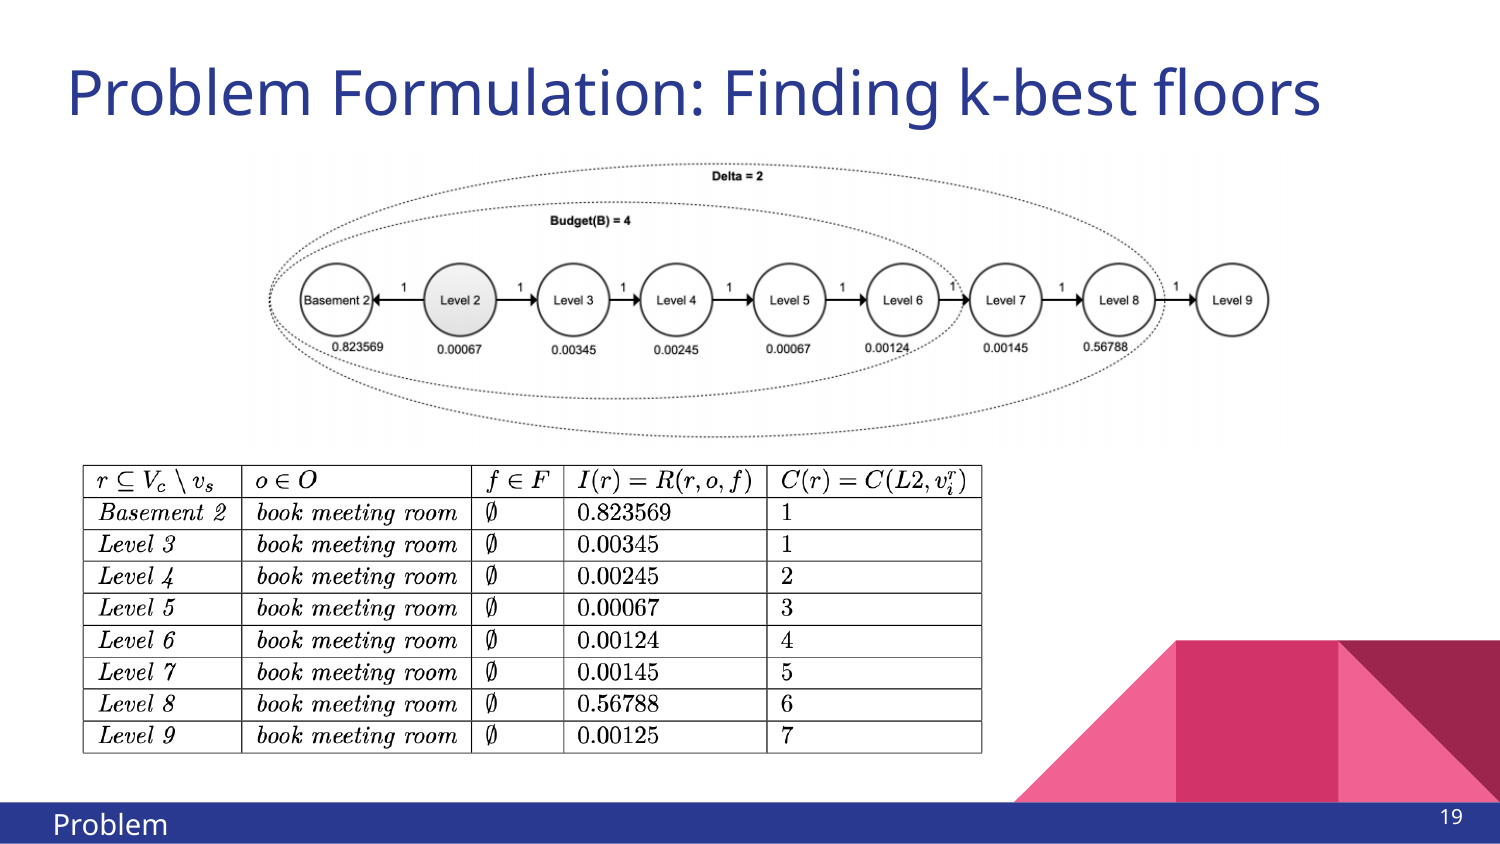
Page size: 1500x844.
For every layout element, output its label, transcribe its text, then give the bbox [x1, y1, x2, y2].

picture [245, 150, 1291, 453]
title Problem Formulation: Finding k-best floors [51, 37, 1449, 138]
slide_number ‹#› [1387, 785, 1478, 844]
text_box Problem Description [37, 790, 335, 844]
picture [76, 458, 990, 761]
